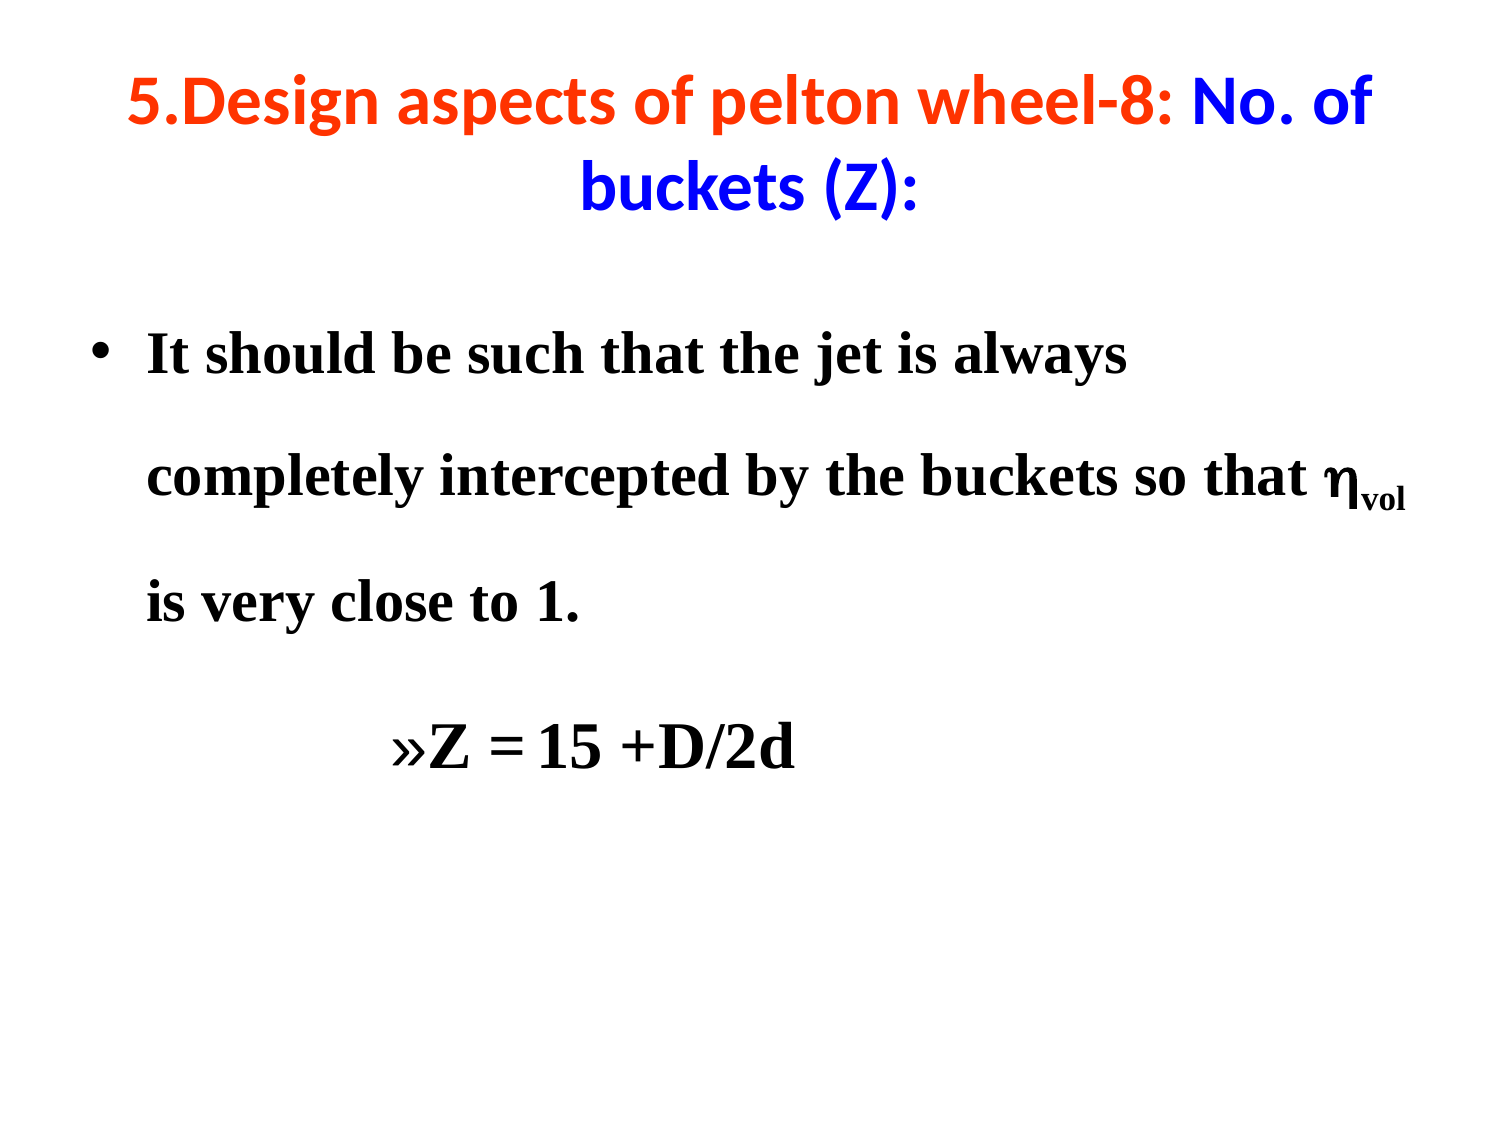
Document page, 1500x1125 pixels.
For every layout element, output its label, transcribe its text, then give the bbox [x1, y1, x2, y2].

title 5.Design aspects of pelton wheel-8: No. of buckets (Z): [75, 45, 1425, 233]
list It should be such that the jet is always completely intercepted by the buckets so that vol is very close to 1. Z = 15 +D/2d [75, 262, 1425, 1005]
